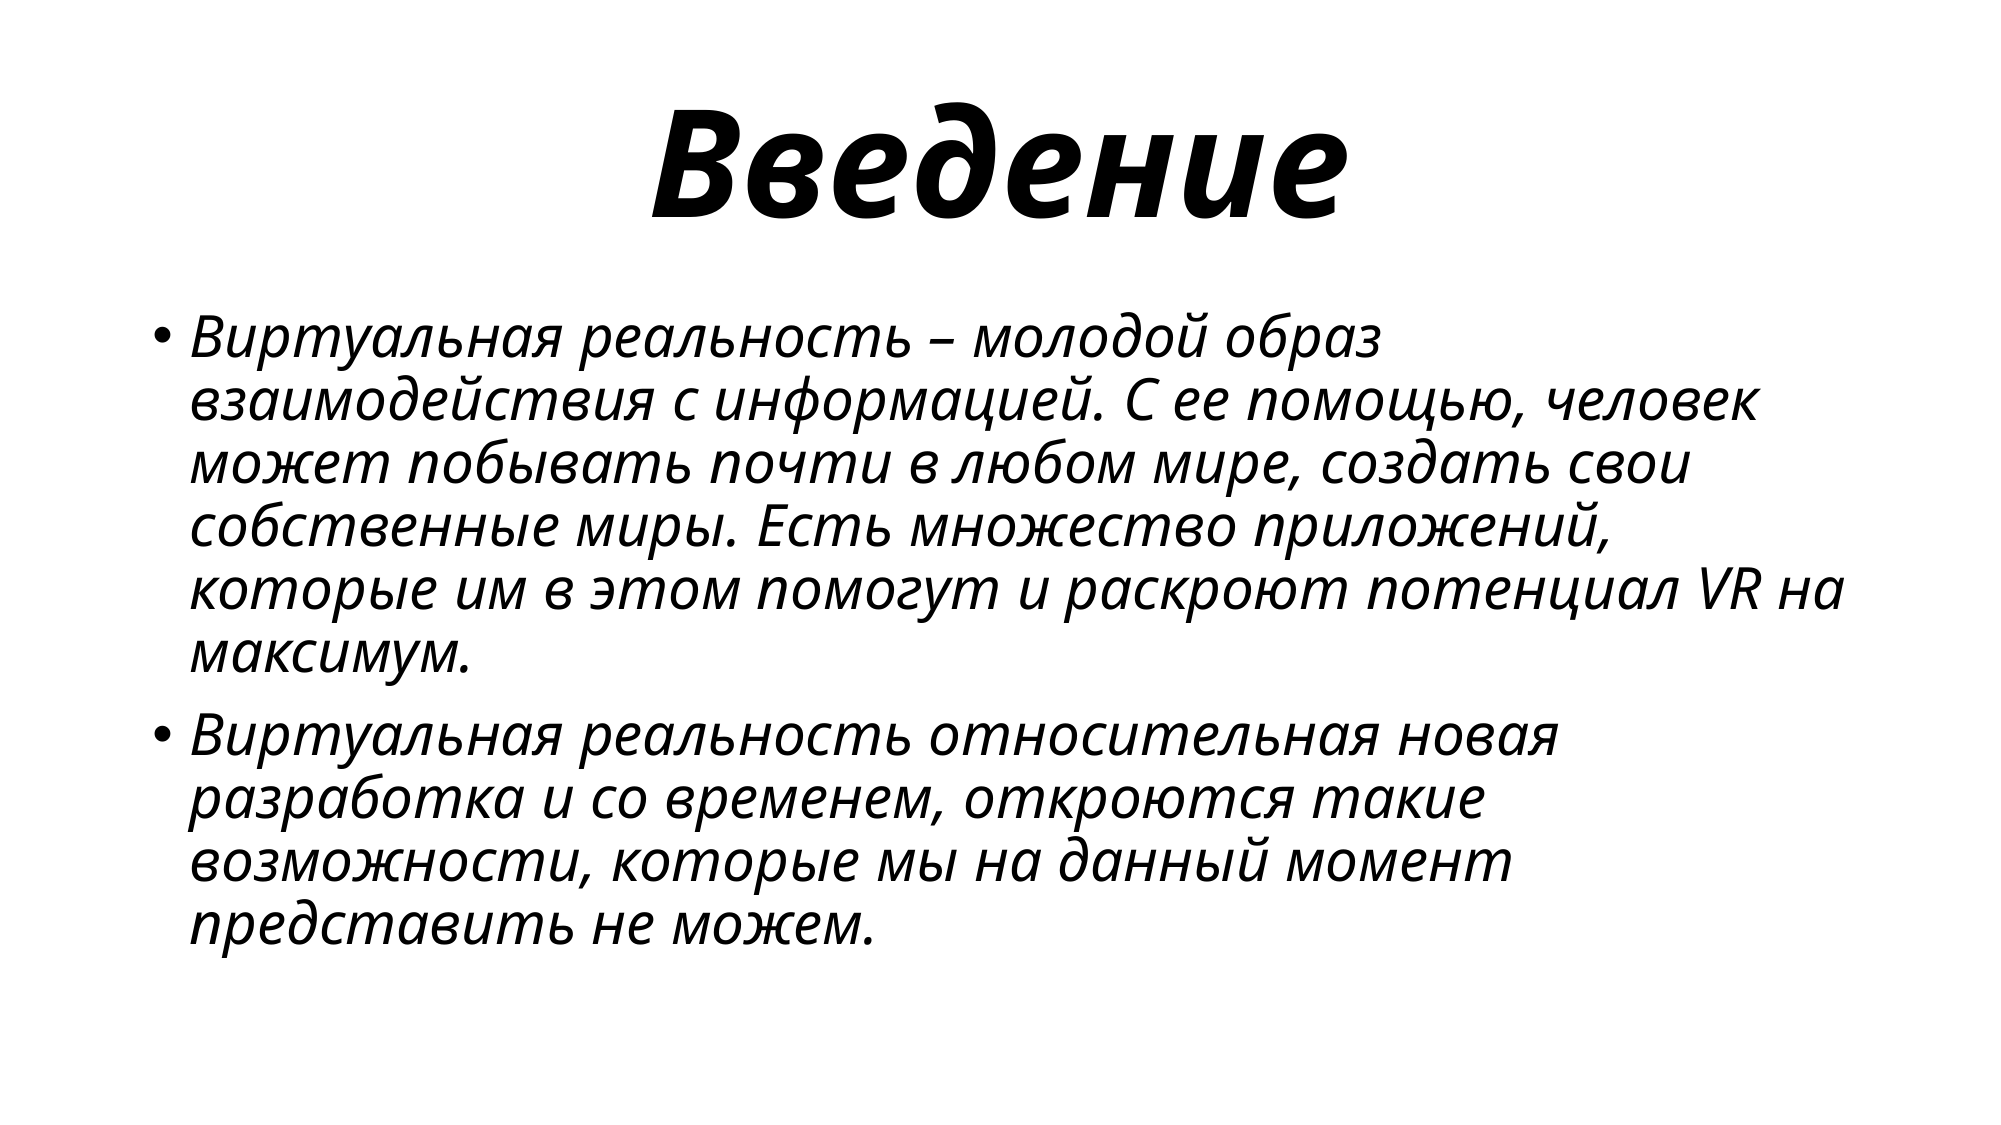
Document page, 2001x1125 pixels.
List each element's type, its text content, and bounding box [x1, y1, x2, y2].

list Виртуальная реальность – молодой образ взаимодействия с информацией. С ее помощью, человек может побывать почти в любом мире, создать свои собственные миры. Есть множество приложений, которые им в этом помогут и раскроют потенциал VR на максимум. Виртуальная реальность относительная новая разработка и со временем, откроются такие возможности, которые мы на данный момент представить не можем. [137, 299, 1863, 1014]
title Введение [137, 59, 1863, 278]
